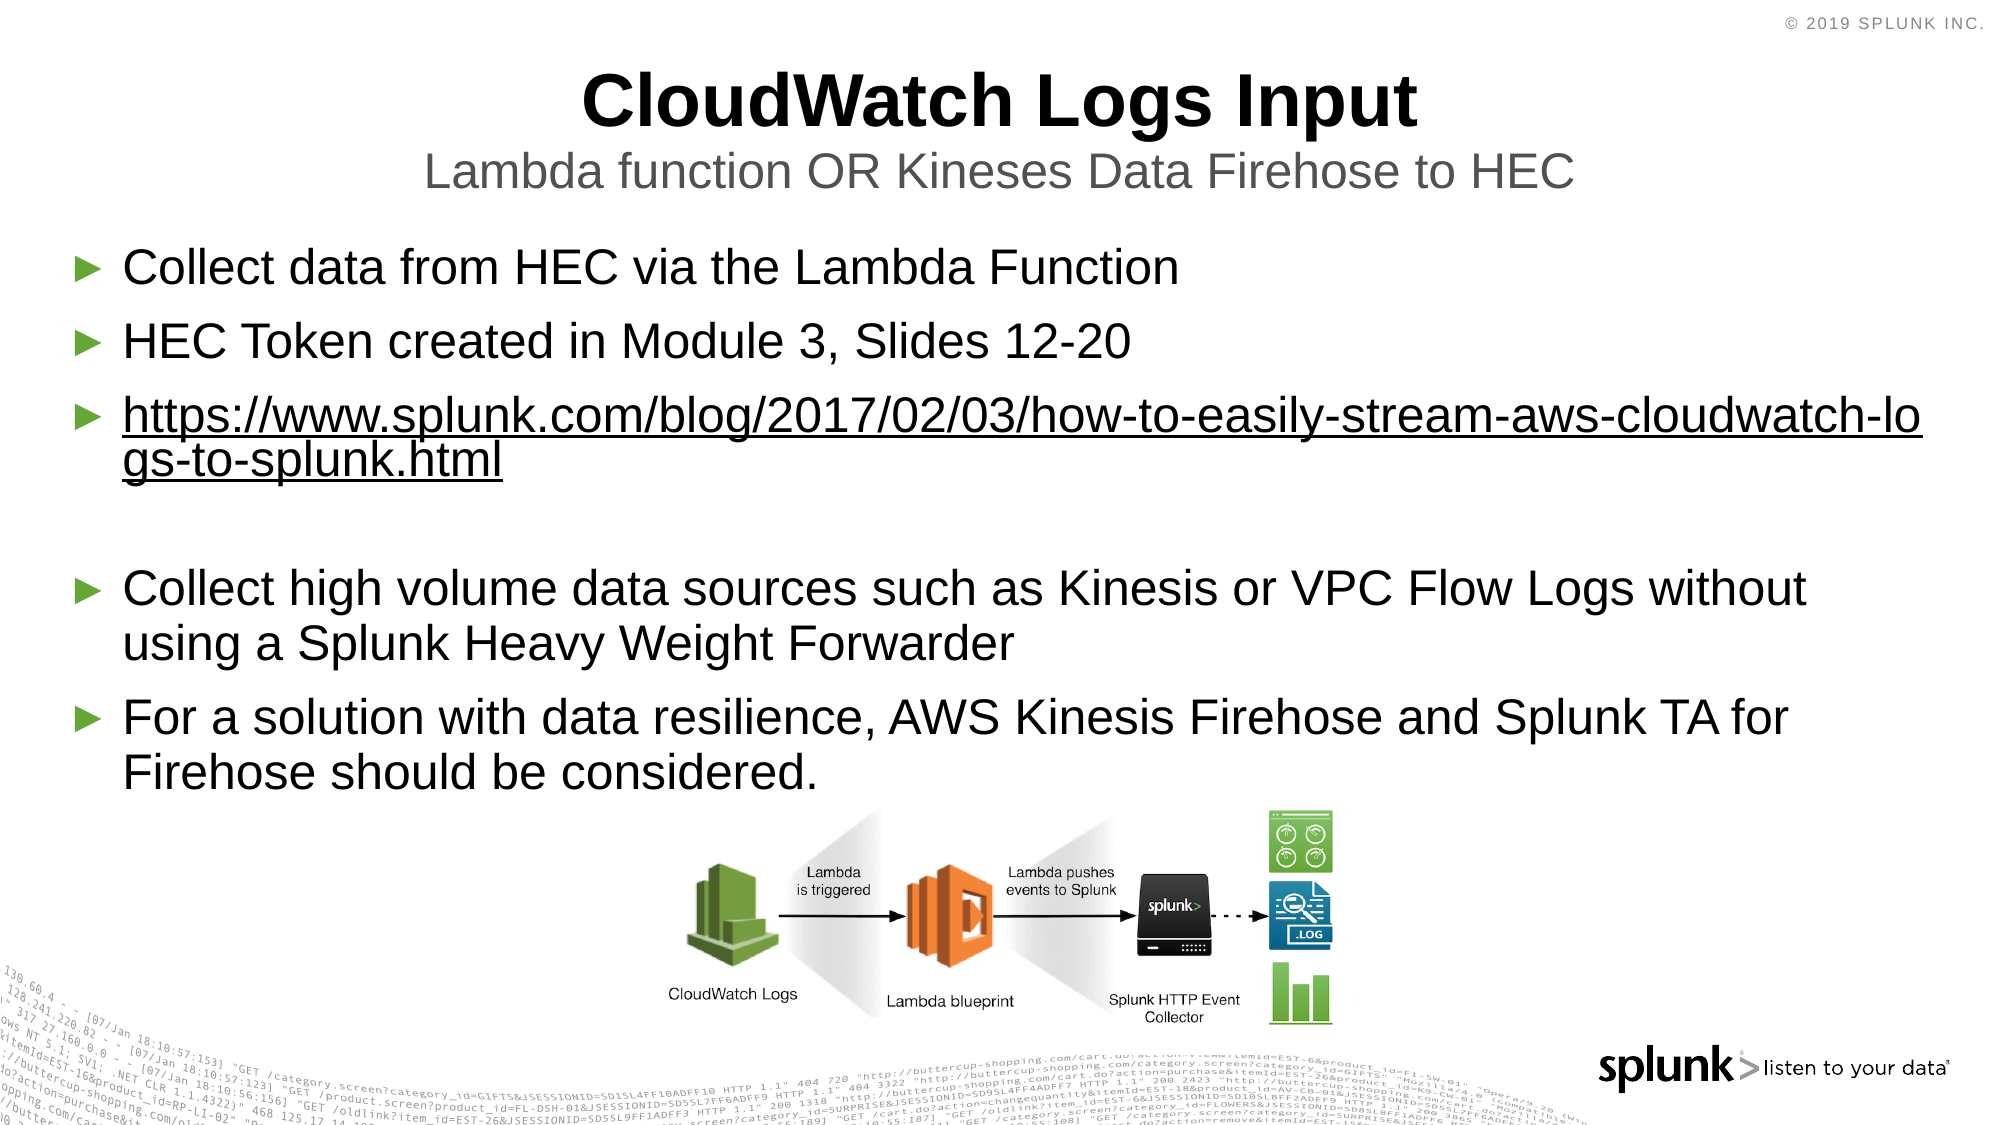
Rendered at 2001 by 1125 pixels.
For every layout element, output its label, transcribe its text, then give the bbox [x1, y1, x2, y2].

subtitle Lambda function OR Kineses Data Firehose to HEC [74, 144, 1926, 190]
picture [0, 0, 2000, 1125]
list Collect data from HEC via the Lambda Function HEC Token created in Module 3, Slides 12-20 https://www.splunk.com/blog/2017/02/03/how-to-easily-stream-aws-cloudwatch-logs-to-splunk.html Collect high volume data sources such as Kinesis or VPC Flow Logs without using a Splunk Heavy Weight Forwarder For a solution with data resilience, AWS Kinesis Firehose and Splunk TA for Firehose should be considered. [74, 210, 1926, 969]
title CloudWatch Logs Input [74, 50, 1926, 124]
